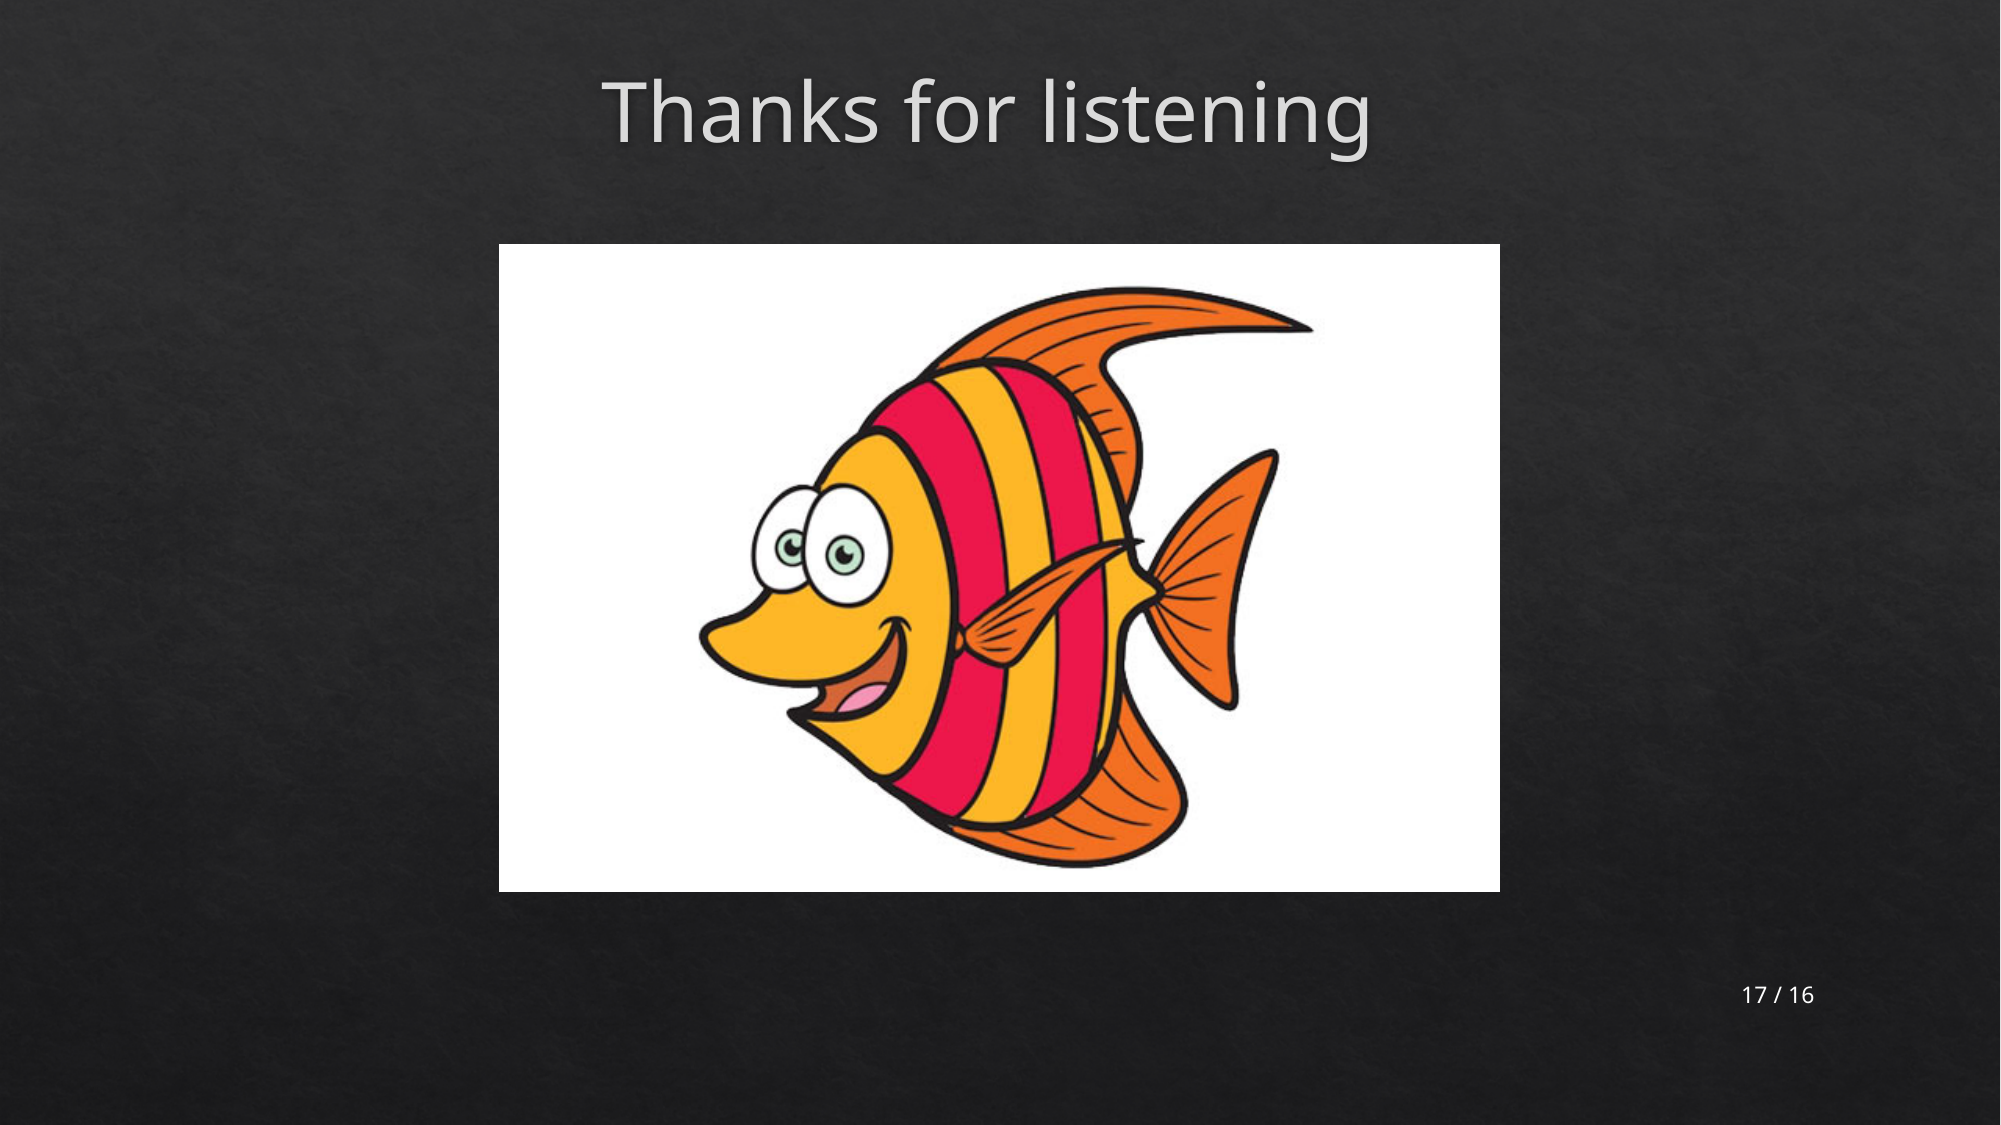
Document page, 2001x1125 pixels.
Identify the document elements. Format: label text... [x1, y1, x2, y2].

title Thanks for listening [149, 29, 1849, 190]
picture [498, 244, 1500, 892]
